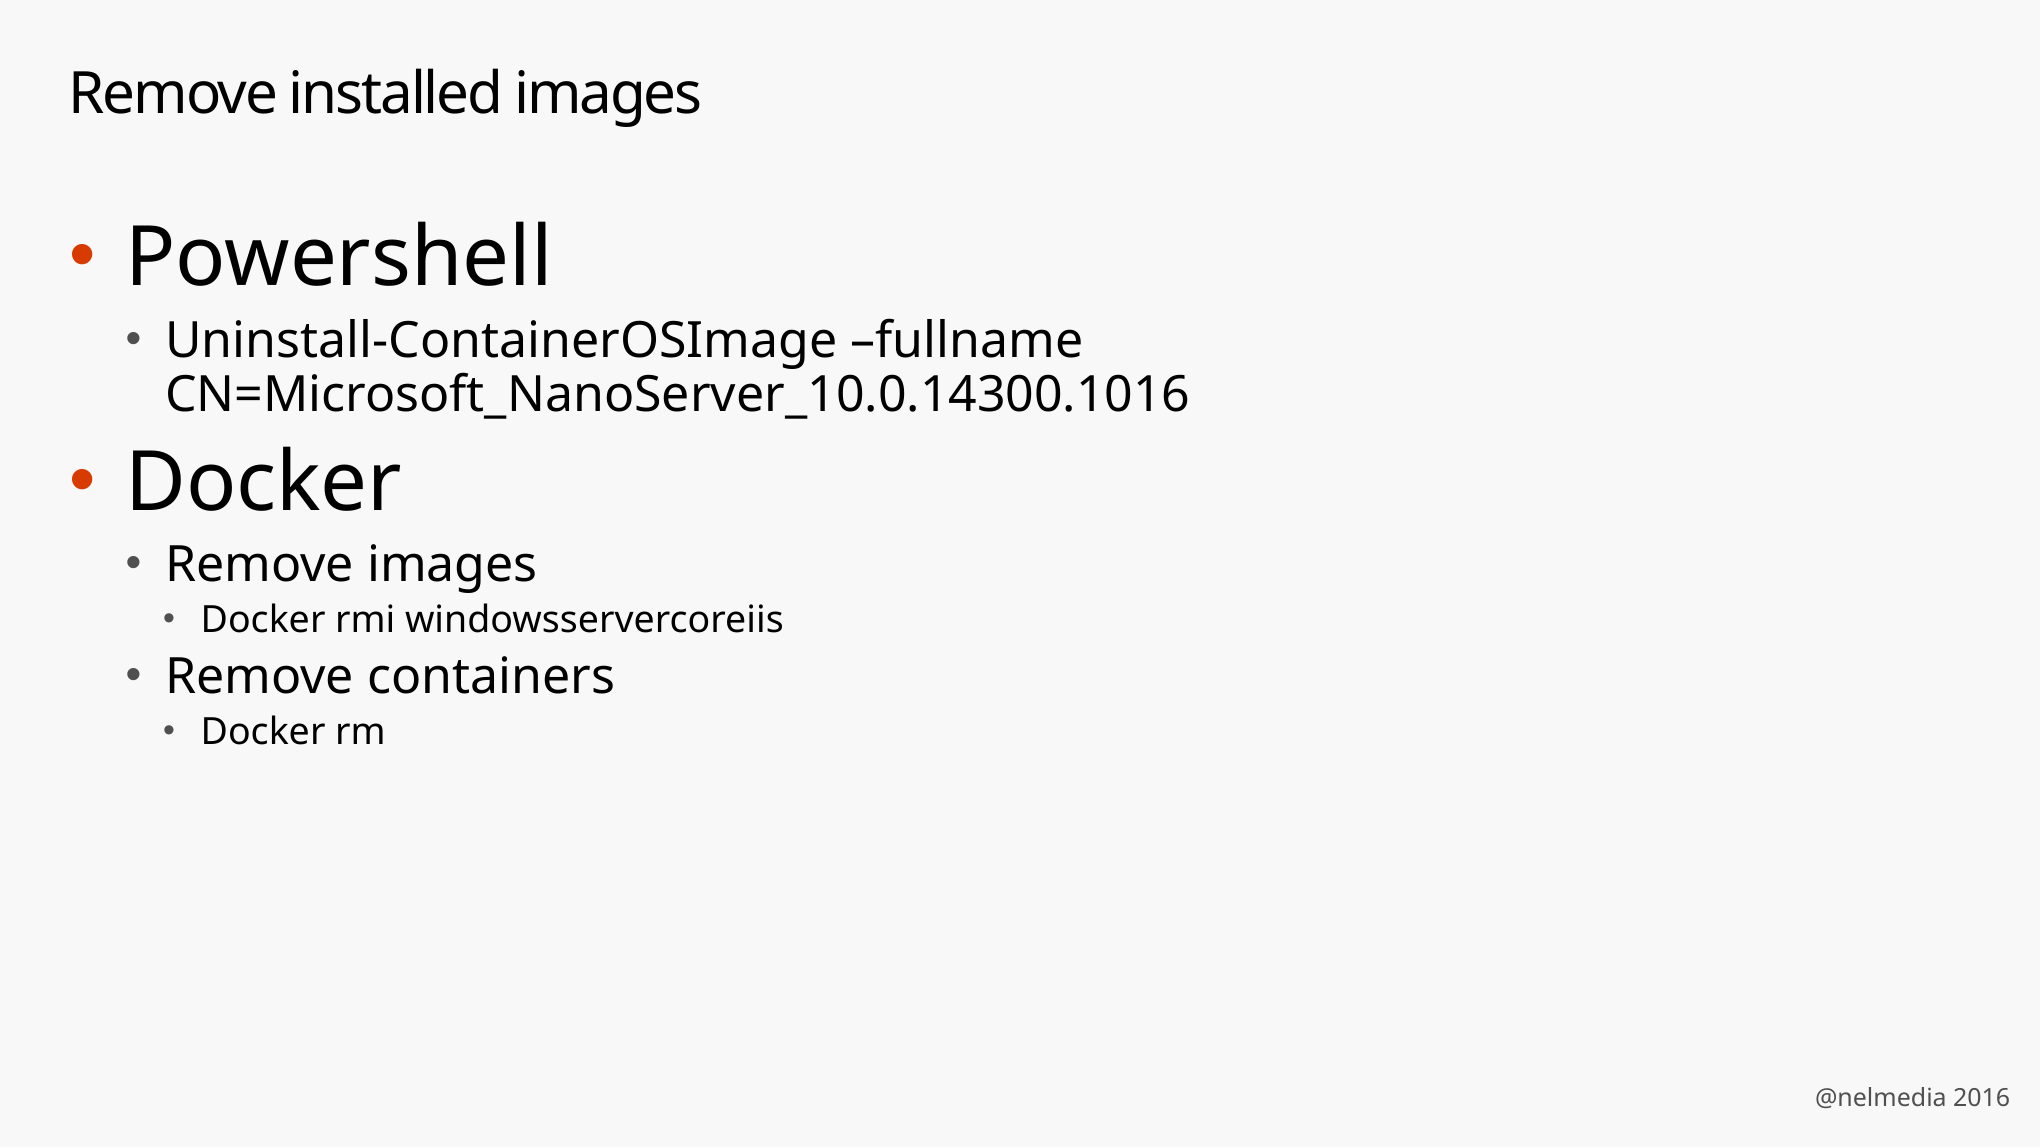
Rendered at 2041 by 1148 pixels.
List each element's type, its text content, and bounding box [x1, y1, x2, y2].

title Remove installed images [45, 48, 1996, 199]
list Powershell Uninstall-ContainerOSImage –fullname CN=Microsoft_NanoServer_10.0.14300.1016 Docker Remove images Docker rmi windowsservercoreiis Remove containers Docker rm [45, 199, 1996, 792]
